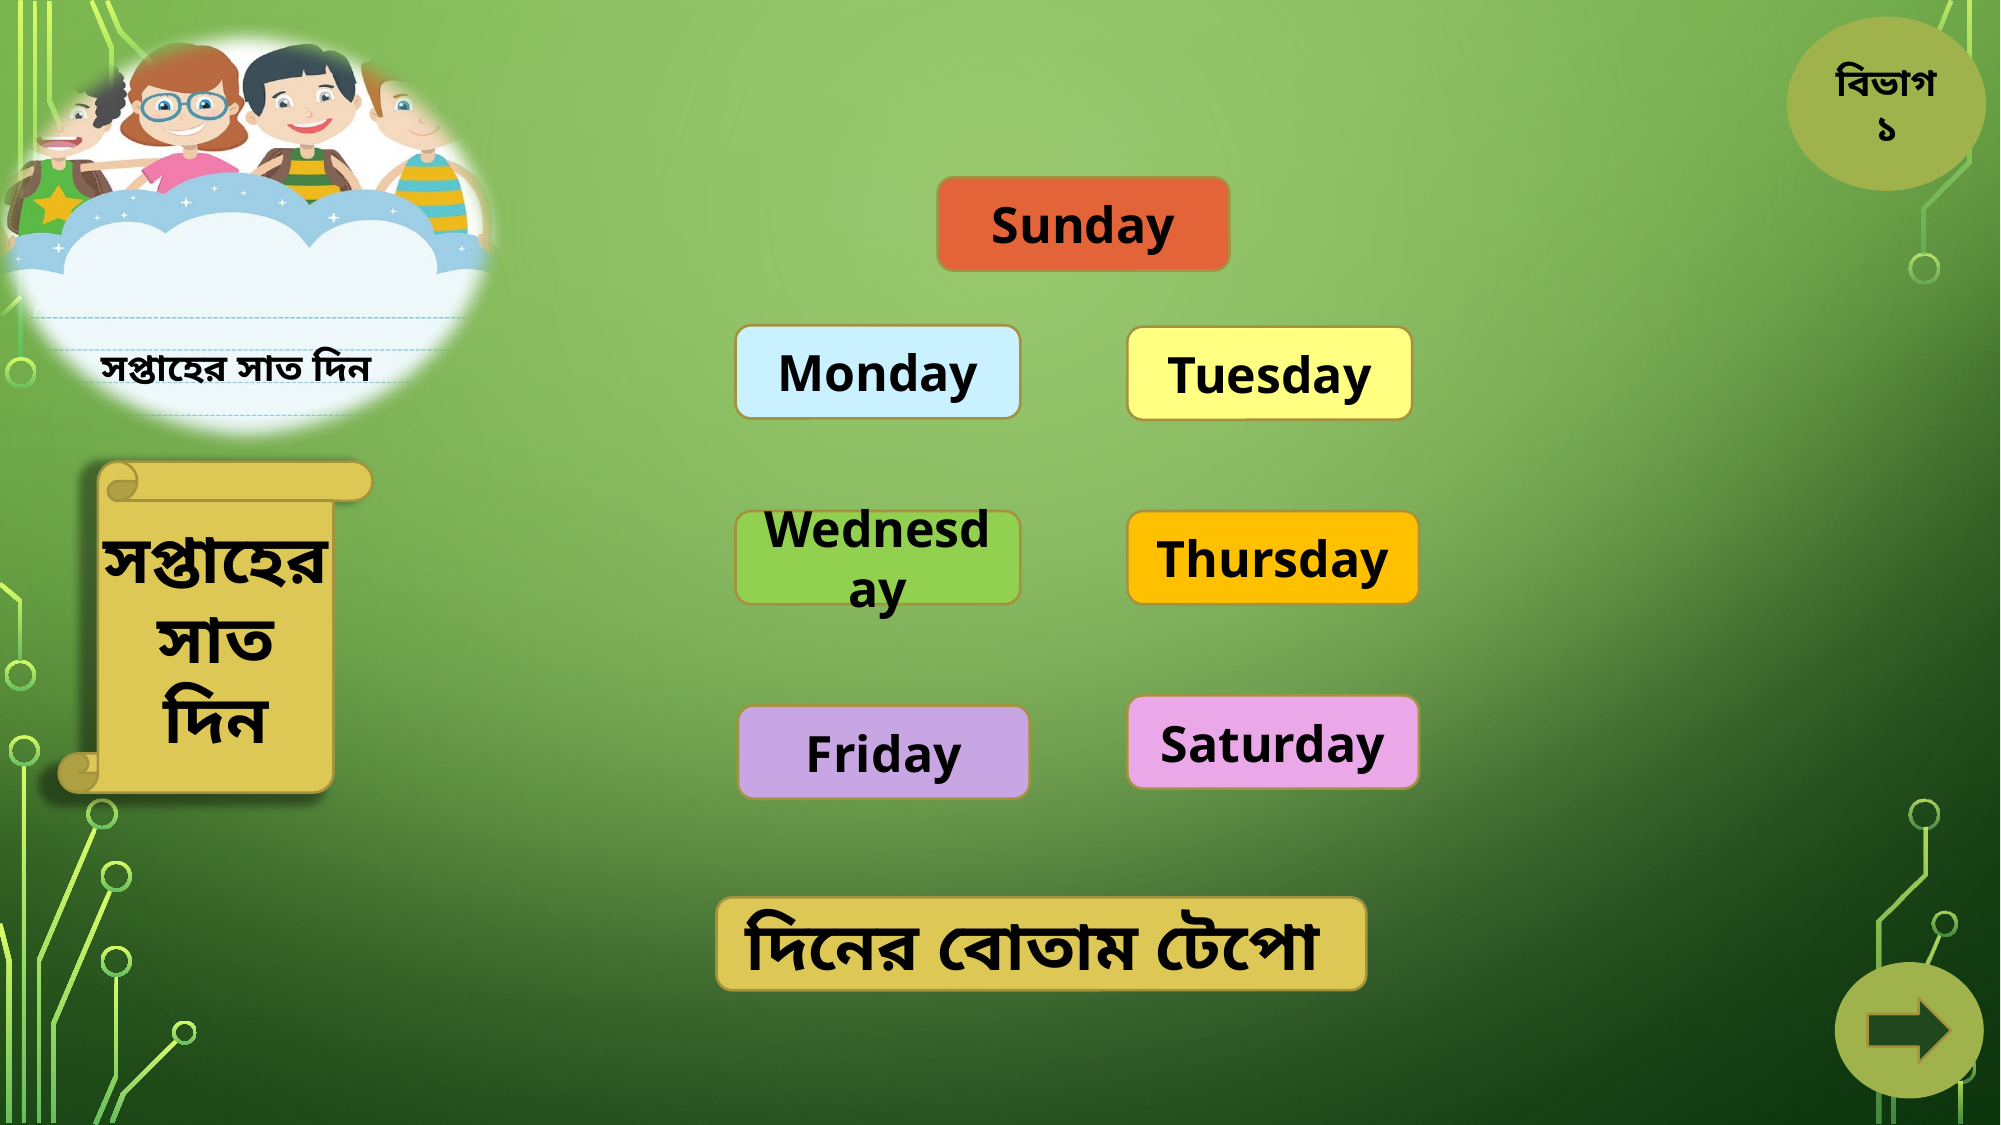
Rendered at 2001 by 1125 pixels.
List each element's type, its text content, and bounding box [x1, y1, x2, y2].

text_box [1840, 967, 1979, 1093]
text_box বিভাগ ১ [1791, 21, 1982, 187]
text_box দিনের বোতাম টেপো [715, 896, 1368, 992]
text_box সপ্তাহের সাত দিন [57, 460, 374, 794]
picture [0, 19, 509, 453]
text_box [735, 177, 1420, 799]
